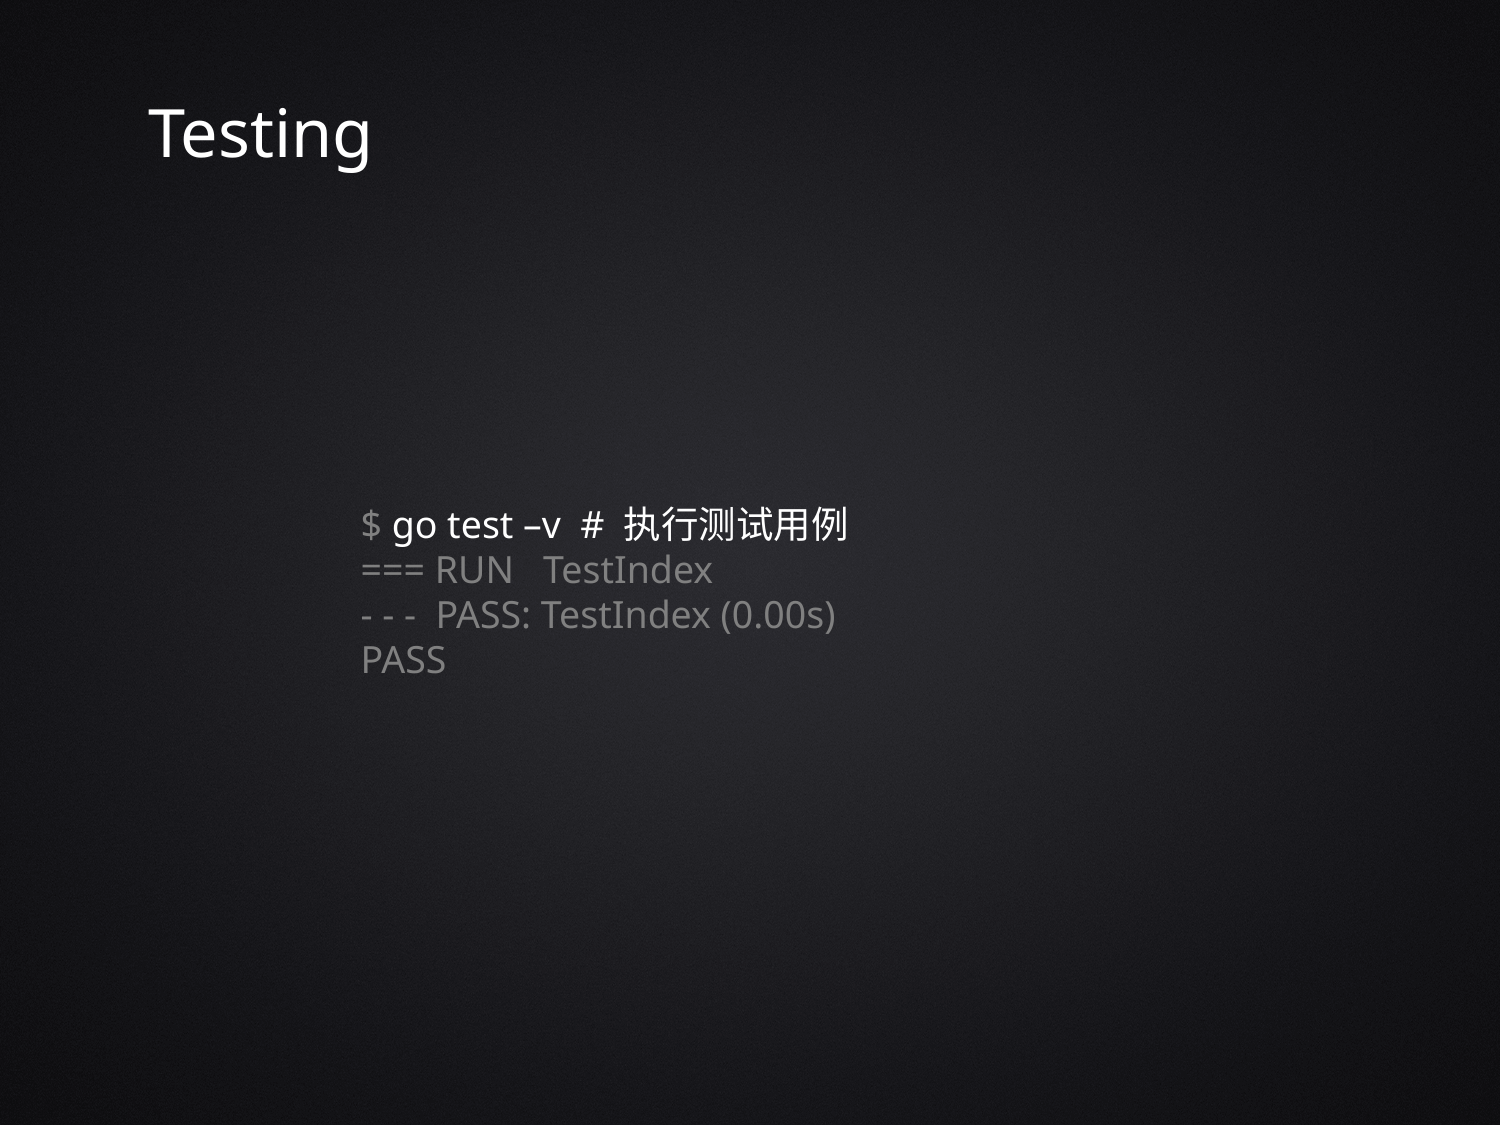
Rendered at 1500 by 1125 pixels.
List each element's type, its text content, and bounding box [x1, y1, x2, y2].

picture [0, 0, 1500, 1125]
text_box Testing [133, 83, 389, 179]
text_box $ go test –v # 执行测试用例 === RUN TestIndex - - - PASS: TestIndex (0.00s) PASS [345, 493, 942, 689]
